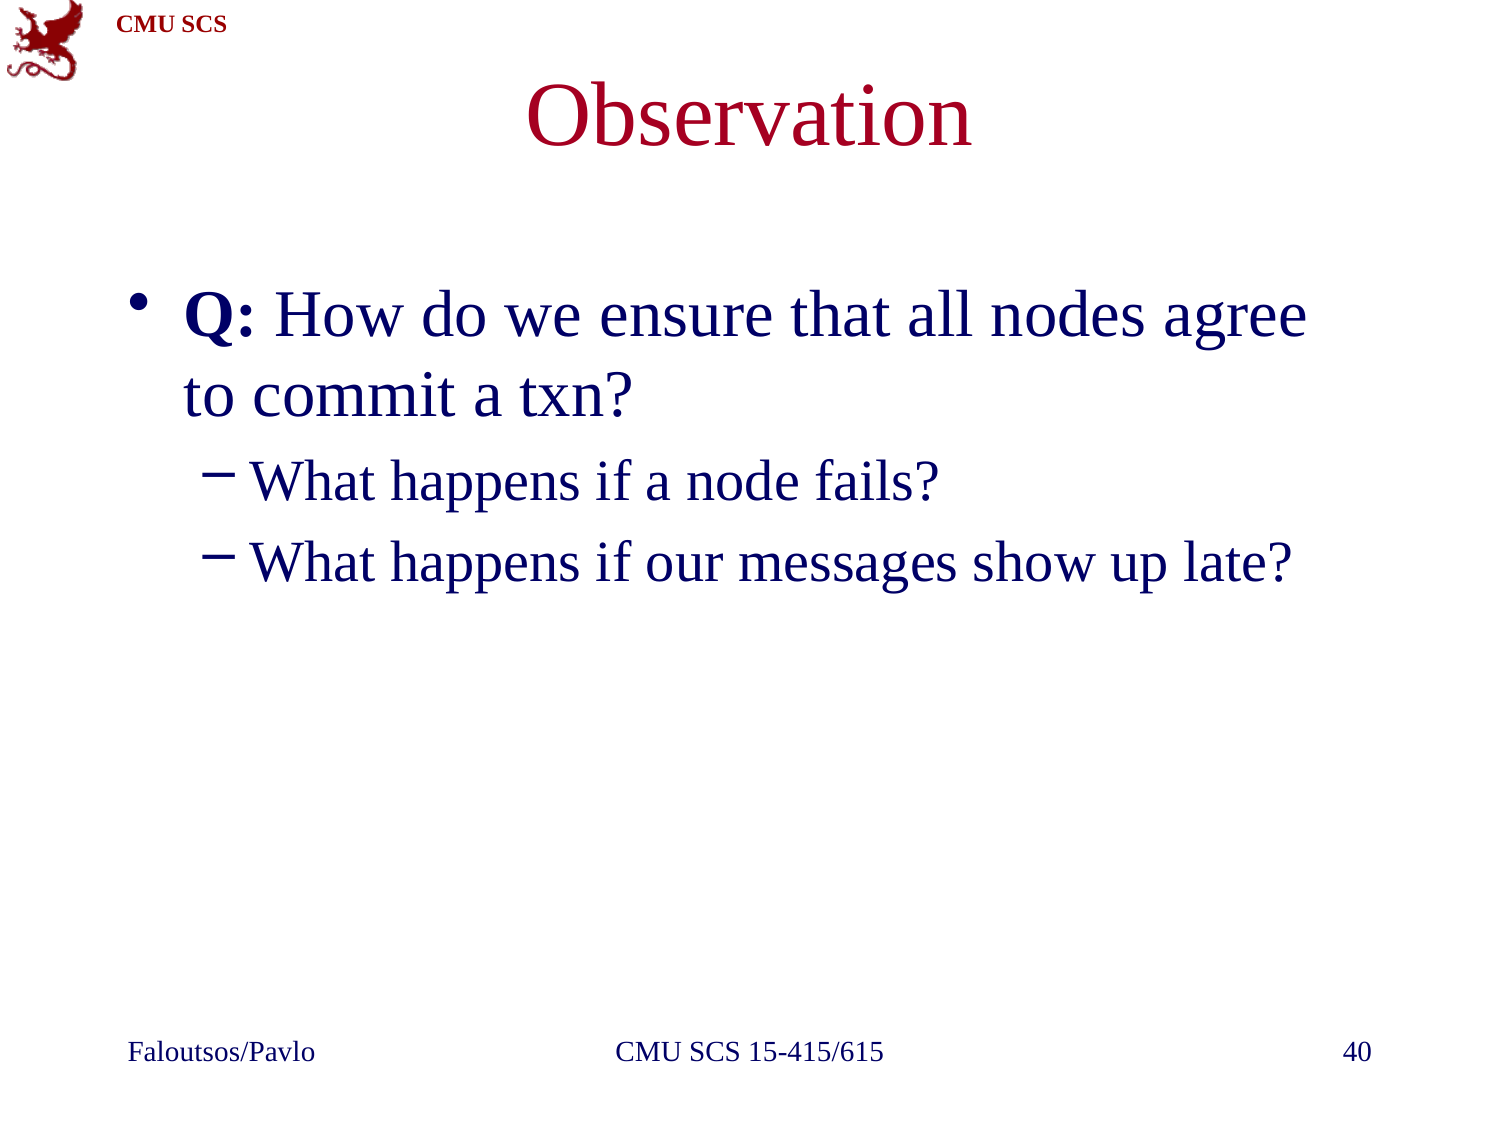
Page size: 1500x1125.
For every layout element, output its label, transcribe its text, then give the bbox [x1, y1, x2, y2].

picture [6, 0, 85, 82]
slide_number Faloutsos/Pavlo [112, 1024, 426, 1101]
list Q: How do we ensure that all nodes agree to commit a txn? What happens if a node fails? What happens if our messages show up late? [112, 262, 1388, 938]
title Observation [112, 23, 1388, 212]
footer CMU SCS 15-415/615 [512, 1024, 988, 1101]
slide_number 40 [1074, 1024, 1388, 1101]
